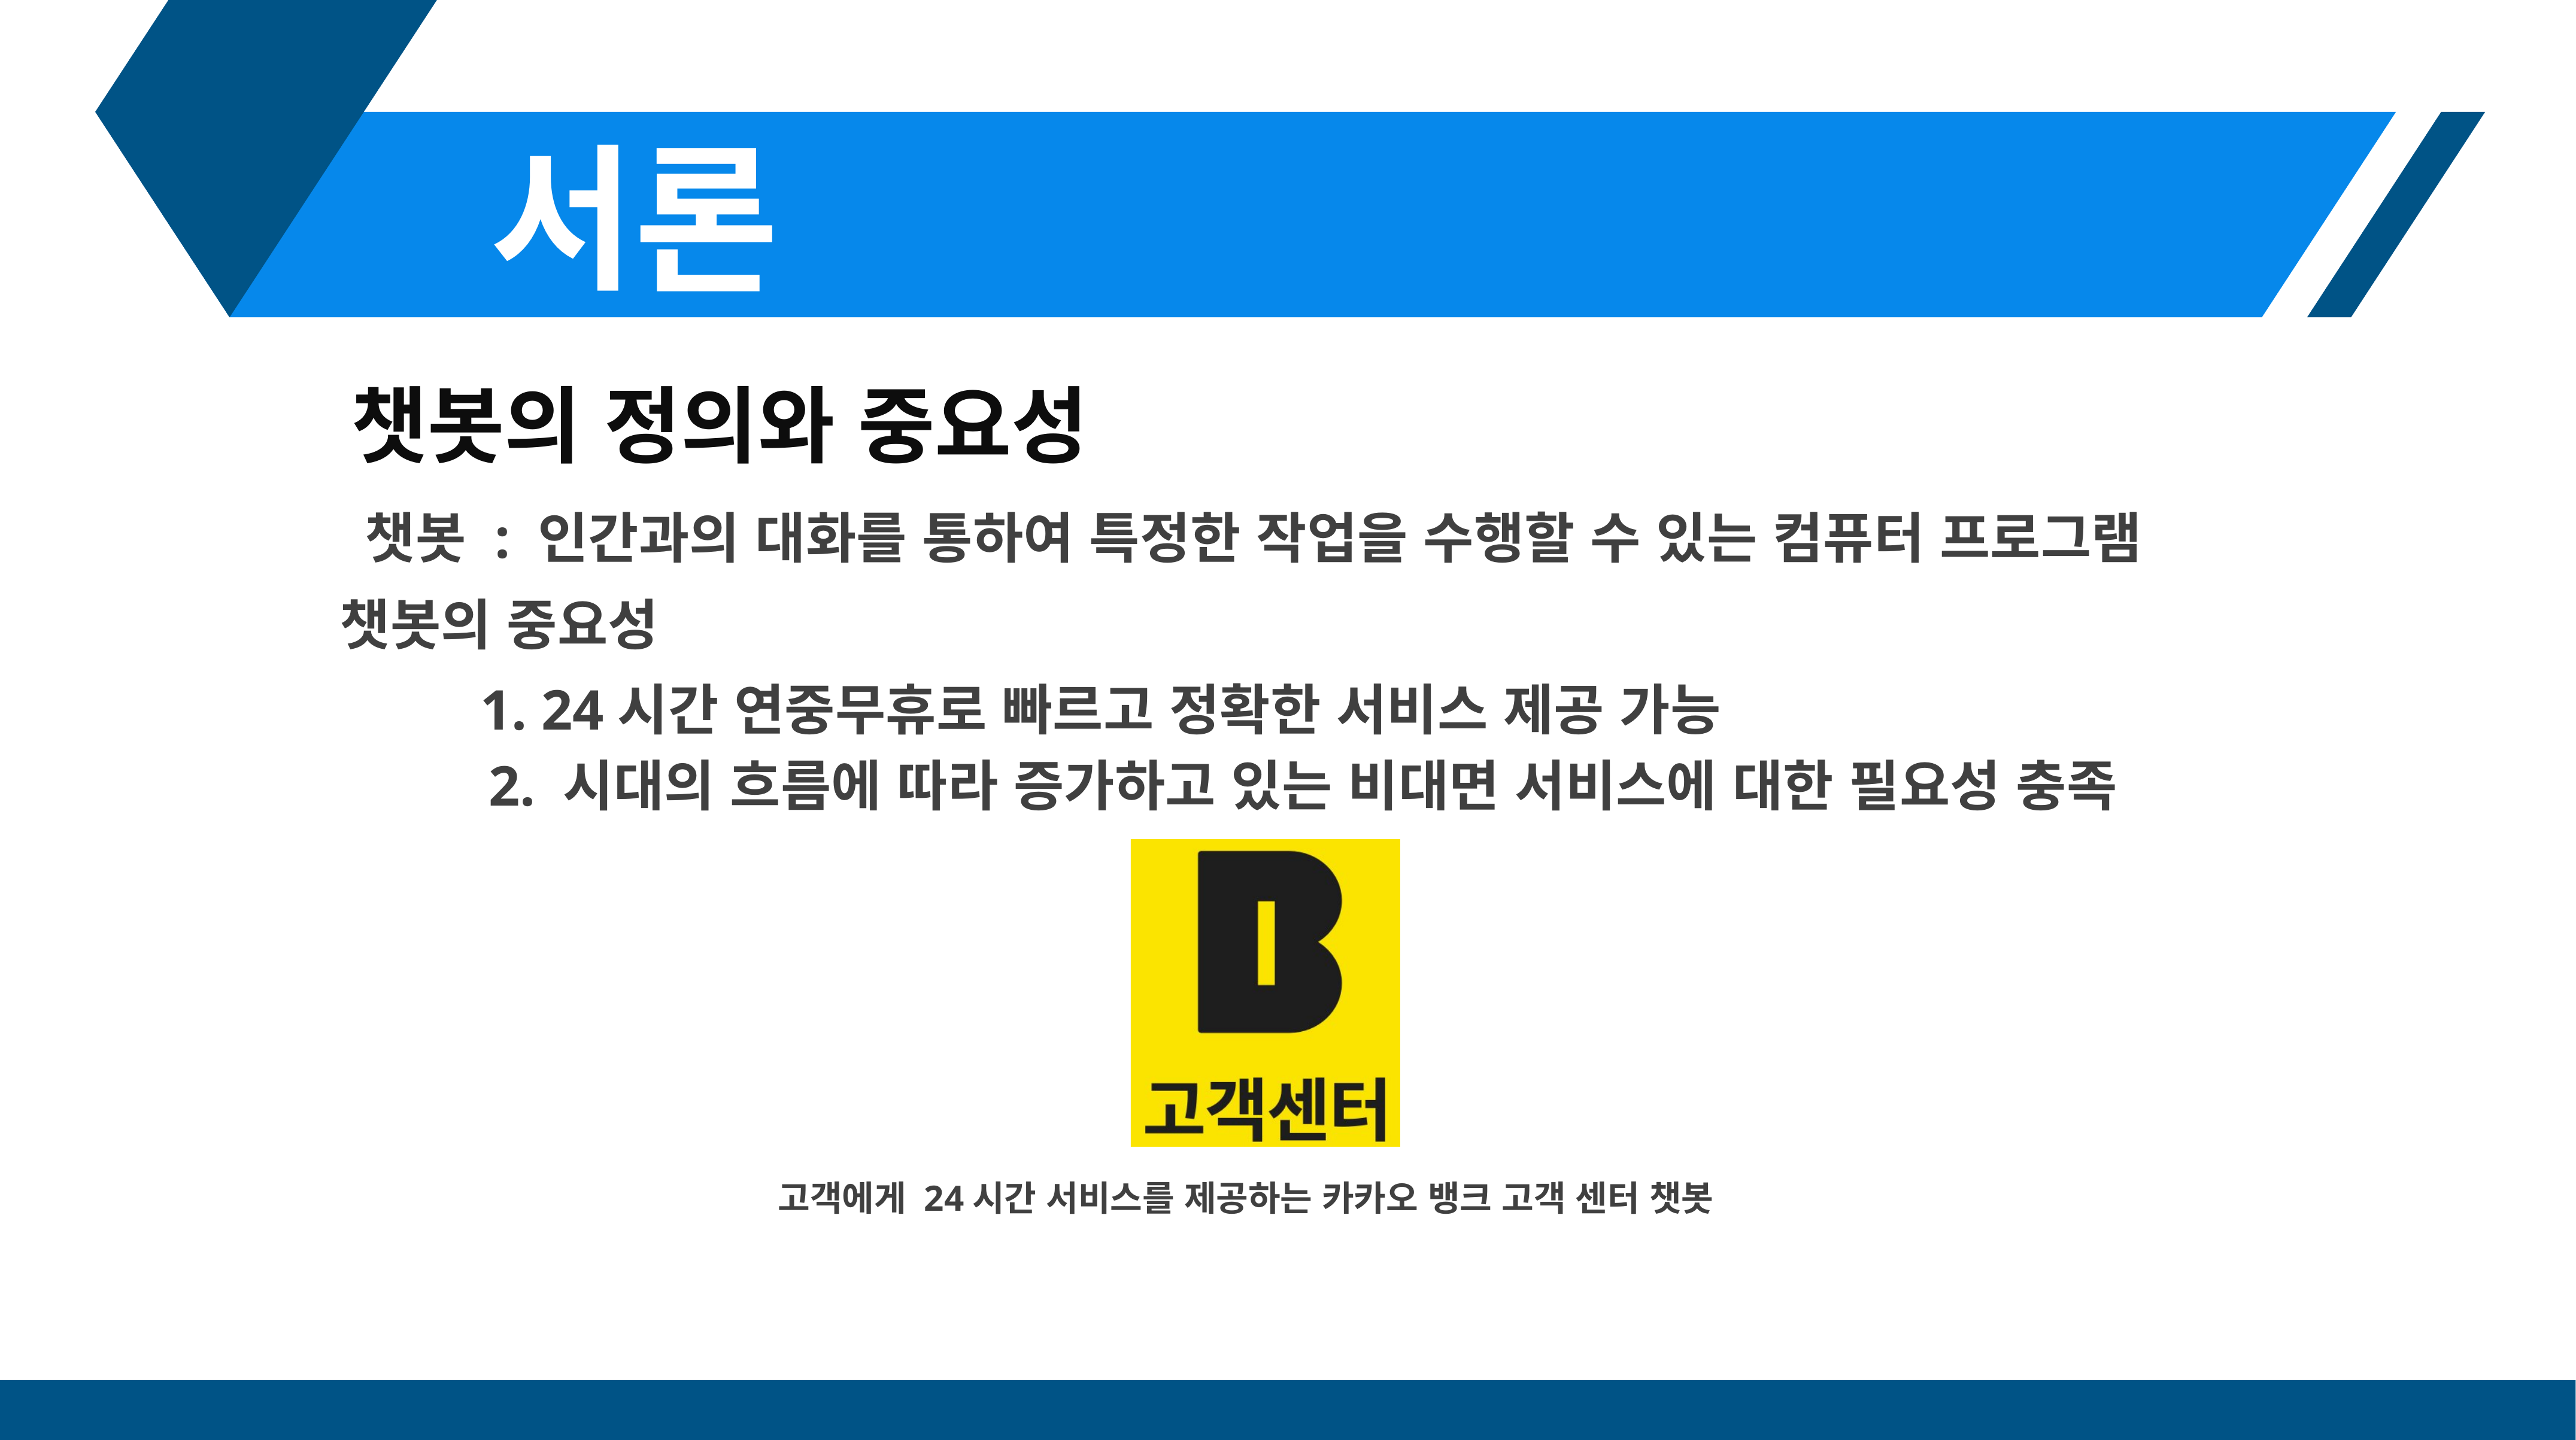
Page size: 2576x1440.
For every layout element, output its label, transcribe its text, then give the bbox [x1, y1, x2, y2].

text_box [230, 111, 2396, 318]
text_box 2. 시대의 흐름에 따라 증가하고 있는 비대면 서비스에 대한 필요성 충족 [489, 751, 2119, 817]
text_box 챗봇의 중요성 [339, 590, 659, 657]
text_box [2307, 111, 2486, 318]
text_box [95, 0, 437, 318]
text_box 챗봇 : 인간과의 대화를 통하여 특정한 작업을 수행할 수 있는 컴퓨터 프로그램 [365, 503, 2144, 569]
text_box 고객에게 24시간 서비스를 제공하는 카카오 뱅크 고객 센터 챗봇 [778, 1176, 1713, 1219]
text_box 서론 [490, 119, 779, 308]
text_box [0, 1380, 2576, 1440]
picture [1130, 839, 1400, 1147]
text_box 챗봇의 정의와 중요성 [350, 372, 1089, 473]
text_box 1. 24시간 연중무휴로 빠르고 정확한 서비스 제공 가능 [480, 675, 1722, 741]
